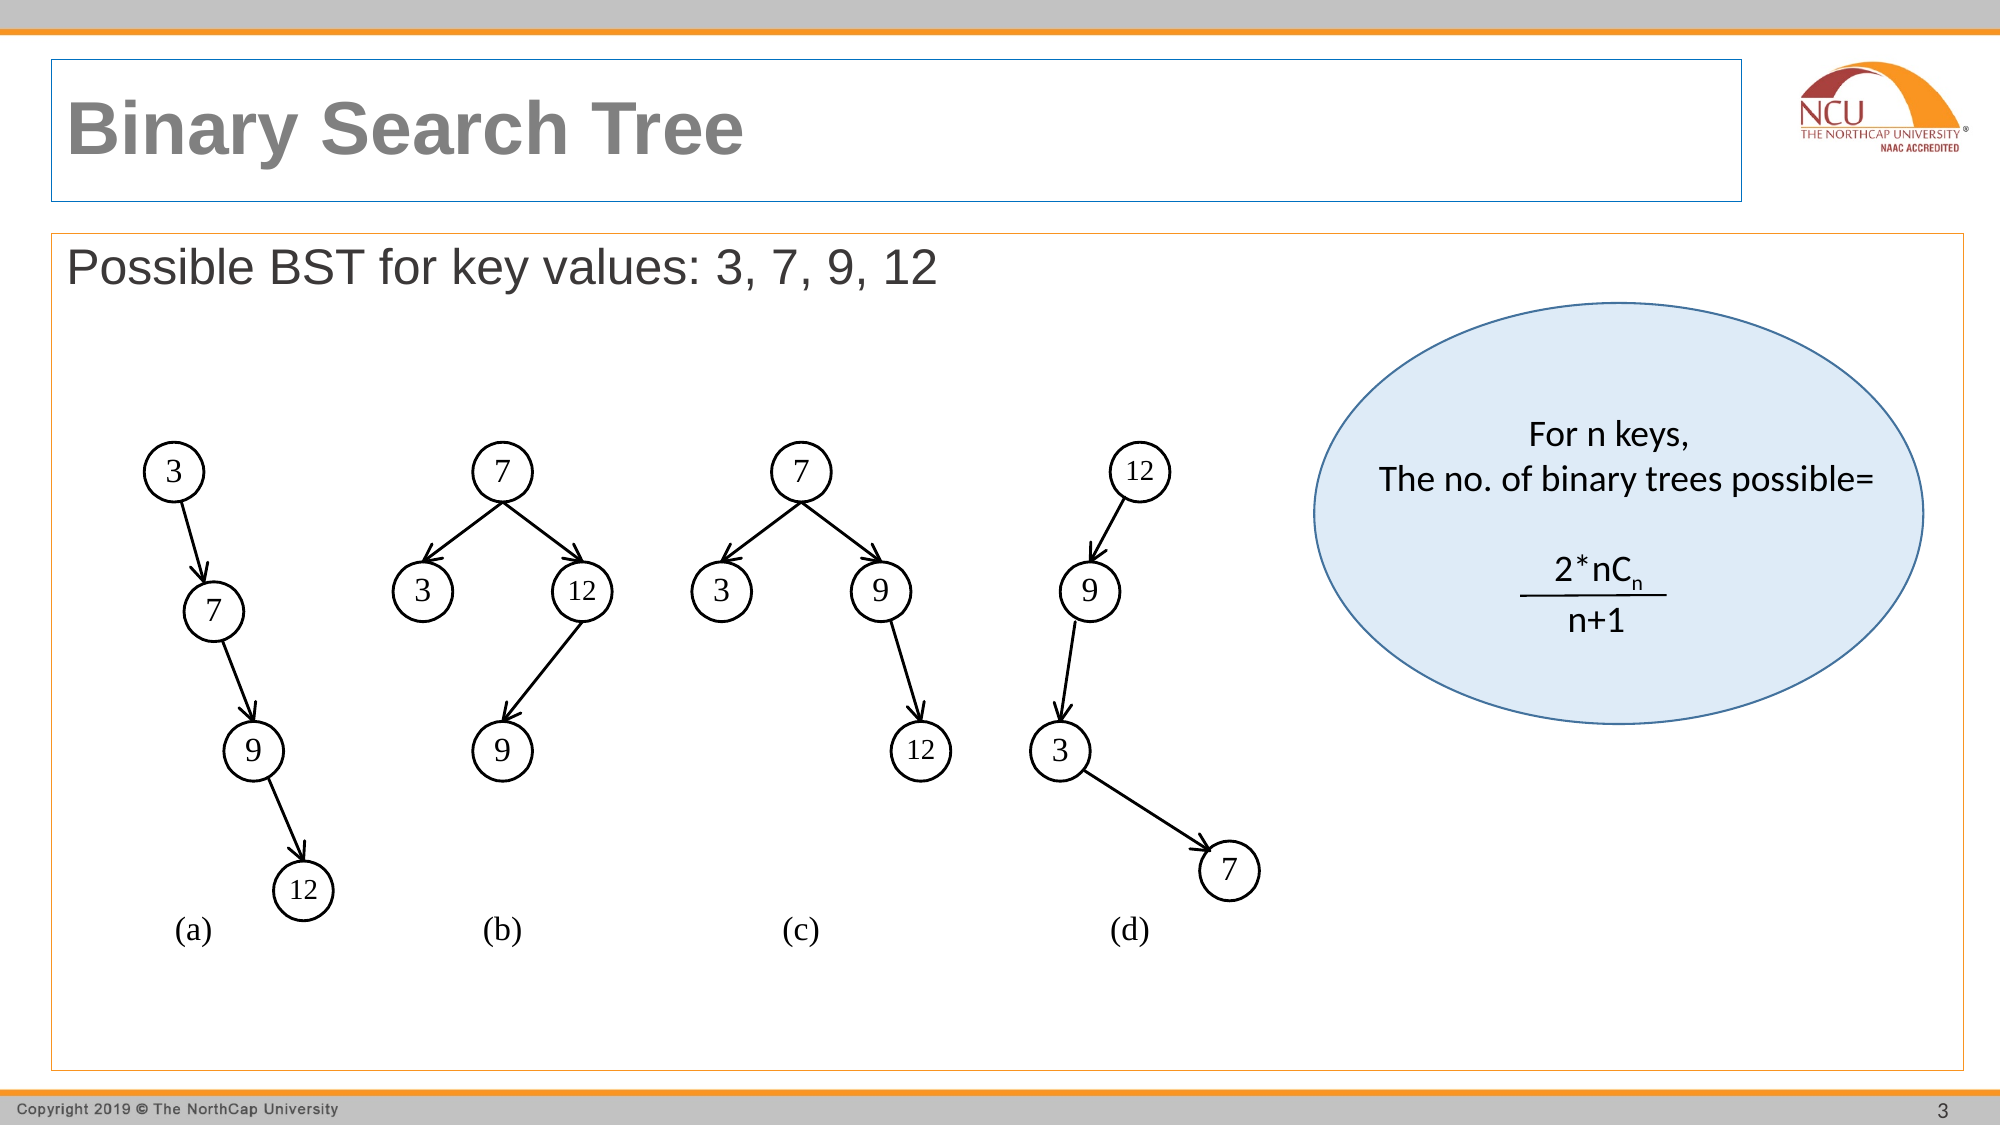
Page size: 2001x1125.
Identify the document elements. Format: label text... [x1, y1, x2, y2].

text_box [130, 425, 1285, 1023]
title Binary Search Tree [51, 59, 1742, 202]
text_box For n keys, The no. of binary trees possible= 2*nCn n+1 [1363, 401, 1924, 744]
text_box [1313, 301, 1878, 630]
list Possible BST for key values: 3, 7, 9, 12 [51, 233, 1964, 1071]
slide_number 3 [1791, 1094, 1964, 1125]
picture [0, 0, 2000, 1125]
